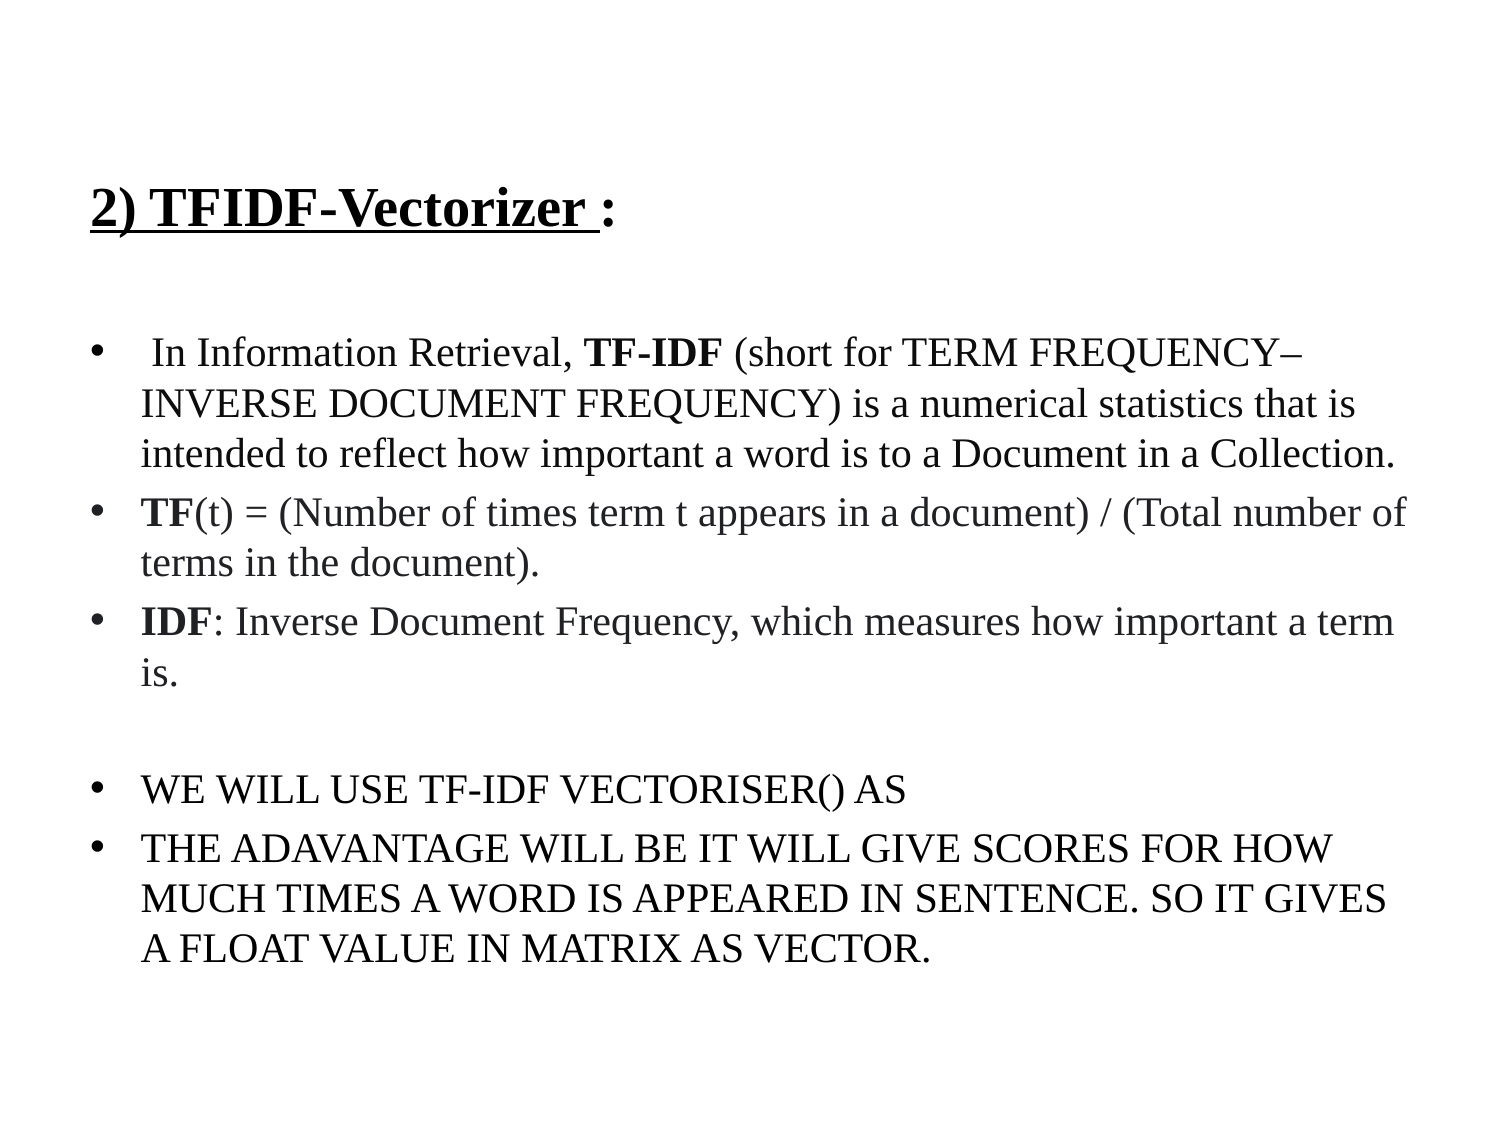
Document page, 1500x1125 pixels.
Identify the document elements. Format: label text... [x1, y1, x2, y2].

list 2) TFIDF-Vectorizer : In Information Retrieval, TF-IDF (short for TERM FREQUENCY–INVERSE DOCUMENT FREQUENCY) is a numerical statistics that is intended to reflect how important a word is to a Document in a Collection. TF(t) = (Number of times term t appears in a document) / (Total number of terms in the document). IDF: Inverse Document Frequency, which measures how important a term is. WE WILL USE TF-IDF VECTORISER() AS THE ADAVANTAGE WILL BE IT WILL GIVE SCORES FOR HOW MUCH TIMES A WORD IS APPEARED IN SENTENCE. SO IT GIVES A FLOAT VALUE IN MATRIX AS VECTOR. [75, 162, 1425, 1005]
